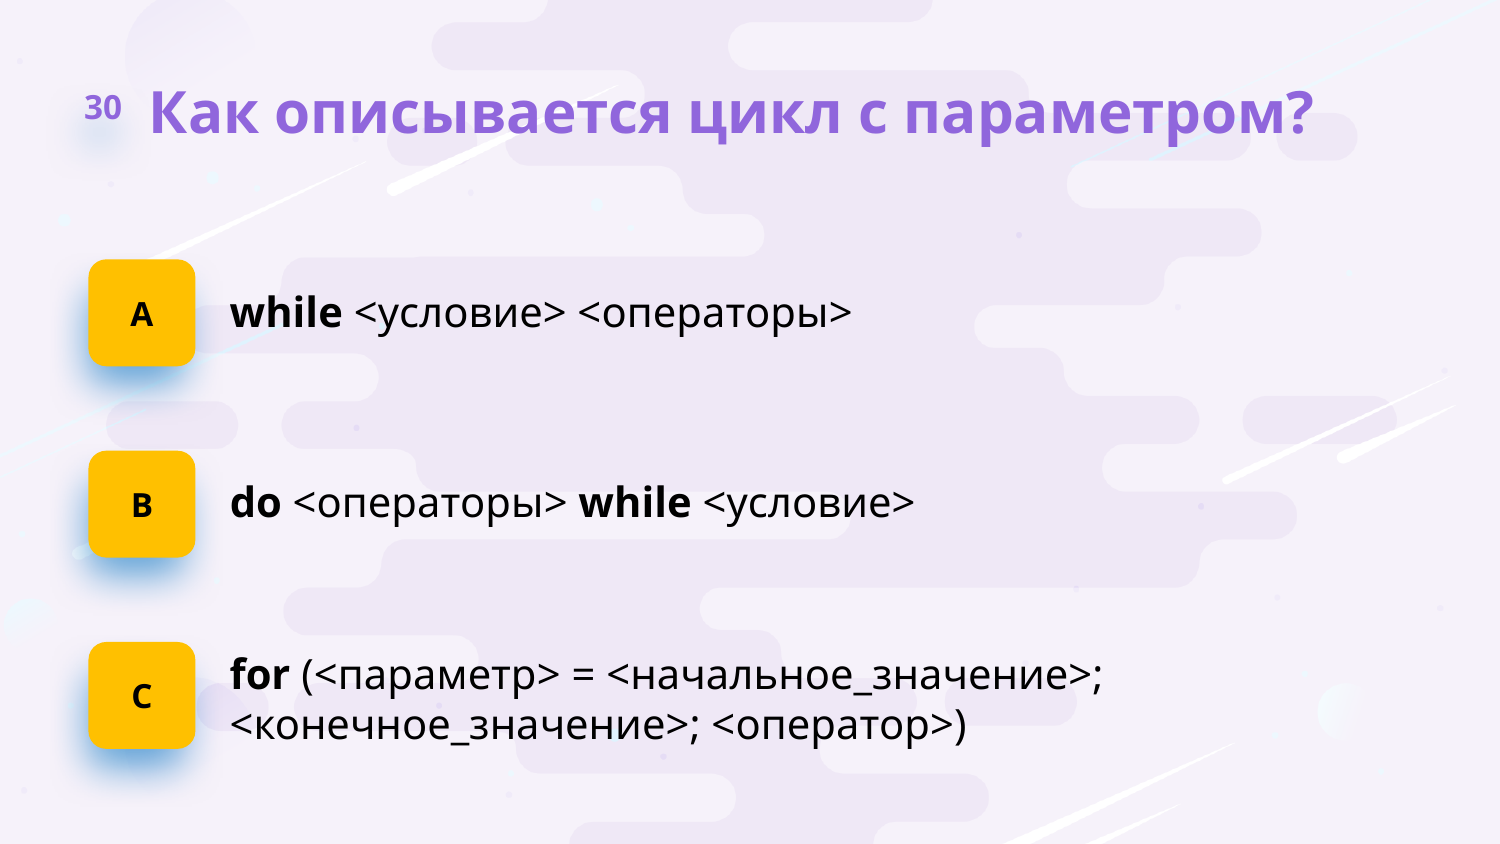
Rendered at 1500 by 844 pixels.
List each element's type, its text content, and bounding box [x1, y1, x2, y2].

text_box B [87, 449, 197, 559]
text_box while <условие> <операторы> [208, 285, 1455, 336]
text_box do <операторы> while <условие> [209, 475, 1412, 526]
text_box C [87, 640, 197, 750]
picture [0, 0, 1500, 844]
text_box 30 [57, 60, 149, 152]
text_box А [87, 258, 197, 368]
text_box for (<параметр> = <начальное_значение>; <конечное_значение>; <оператор>) [208, 647, 1455, 748]
text_box Как описывается цикл с параметром? [148, 70, 1471, 145]
